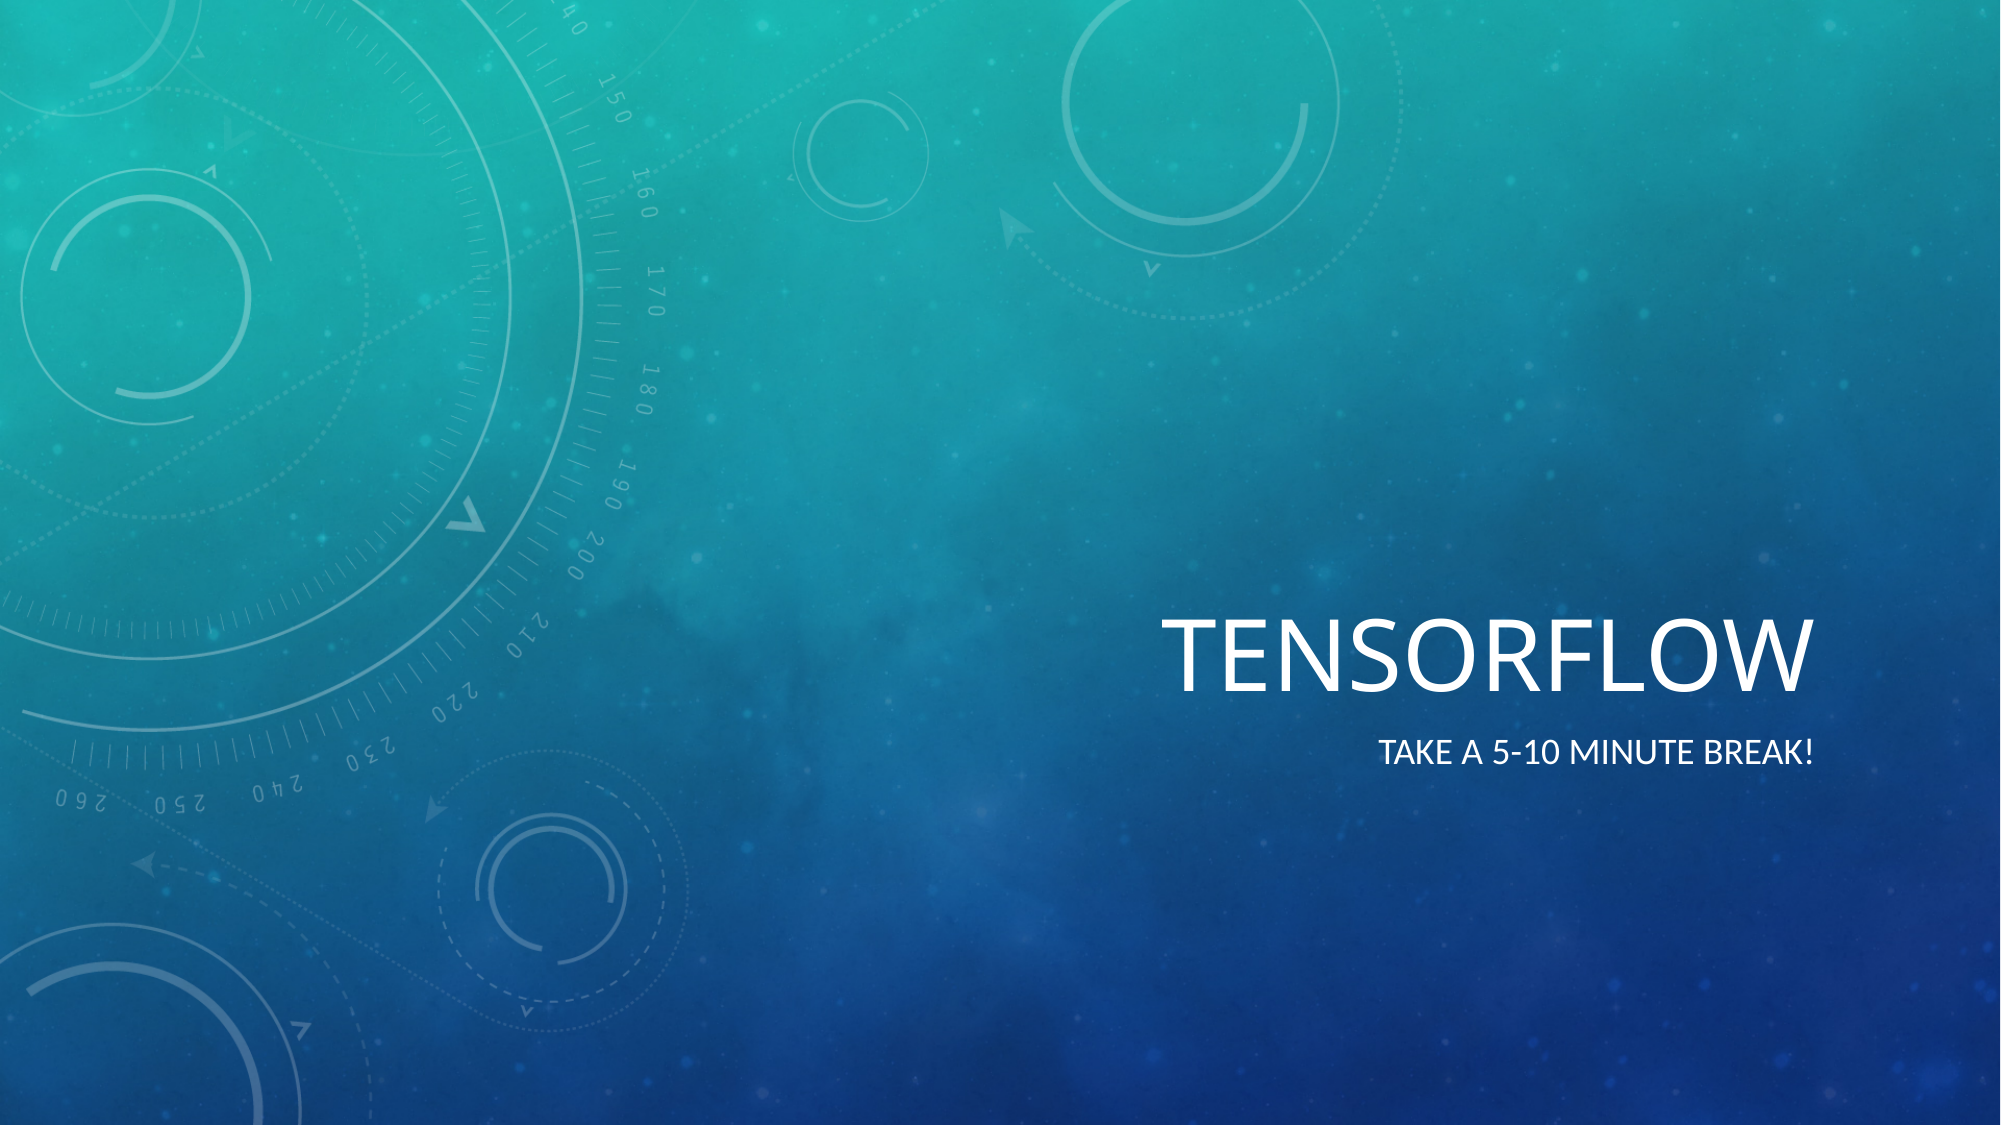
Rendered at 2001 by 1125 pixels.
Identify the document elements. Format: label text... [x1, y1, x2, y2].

picture [0, 0, 2001, 1125]
title TensorFlow [650, 322, 1831, 719]
subtitle Take a 5-10 minute break! [650, 719, 1831, 950]
